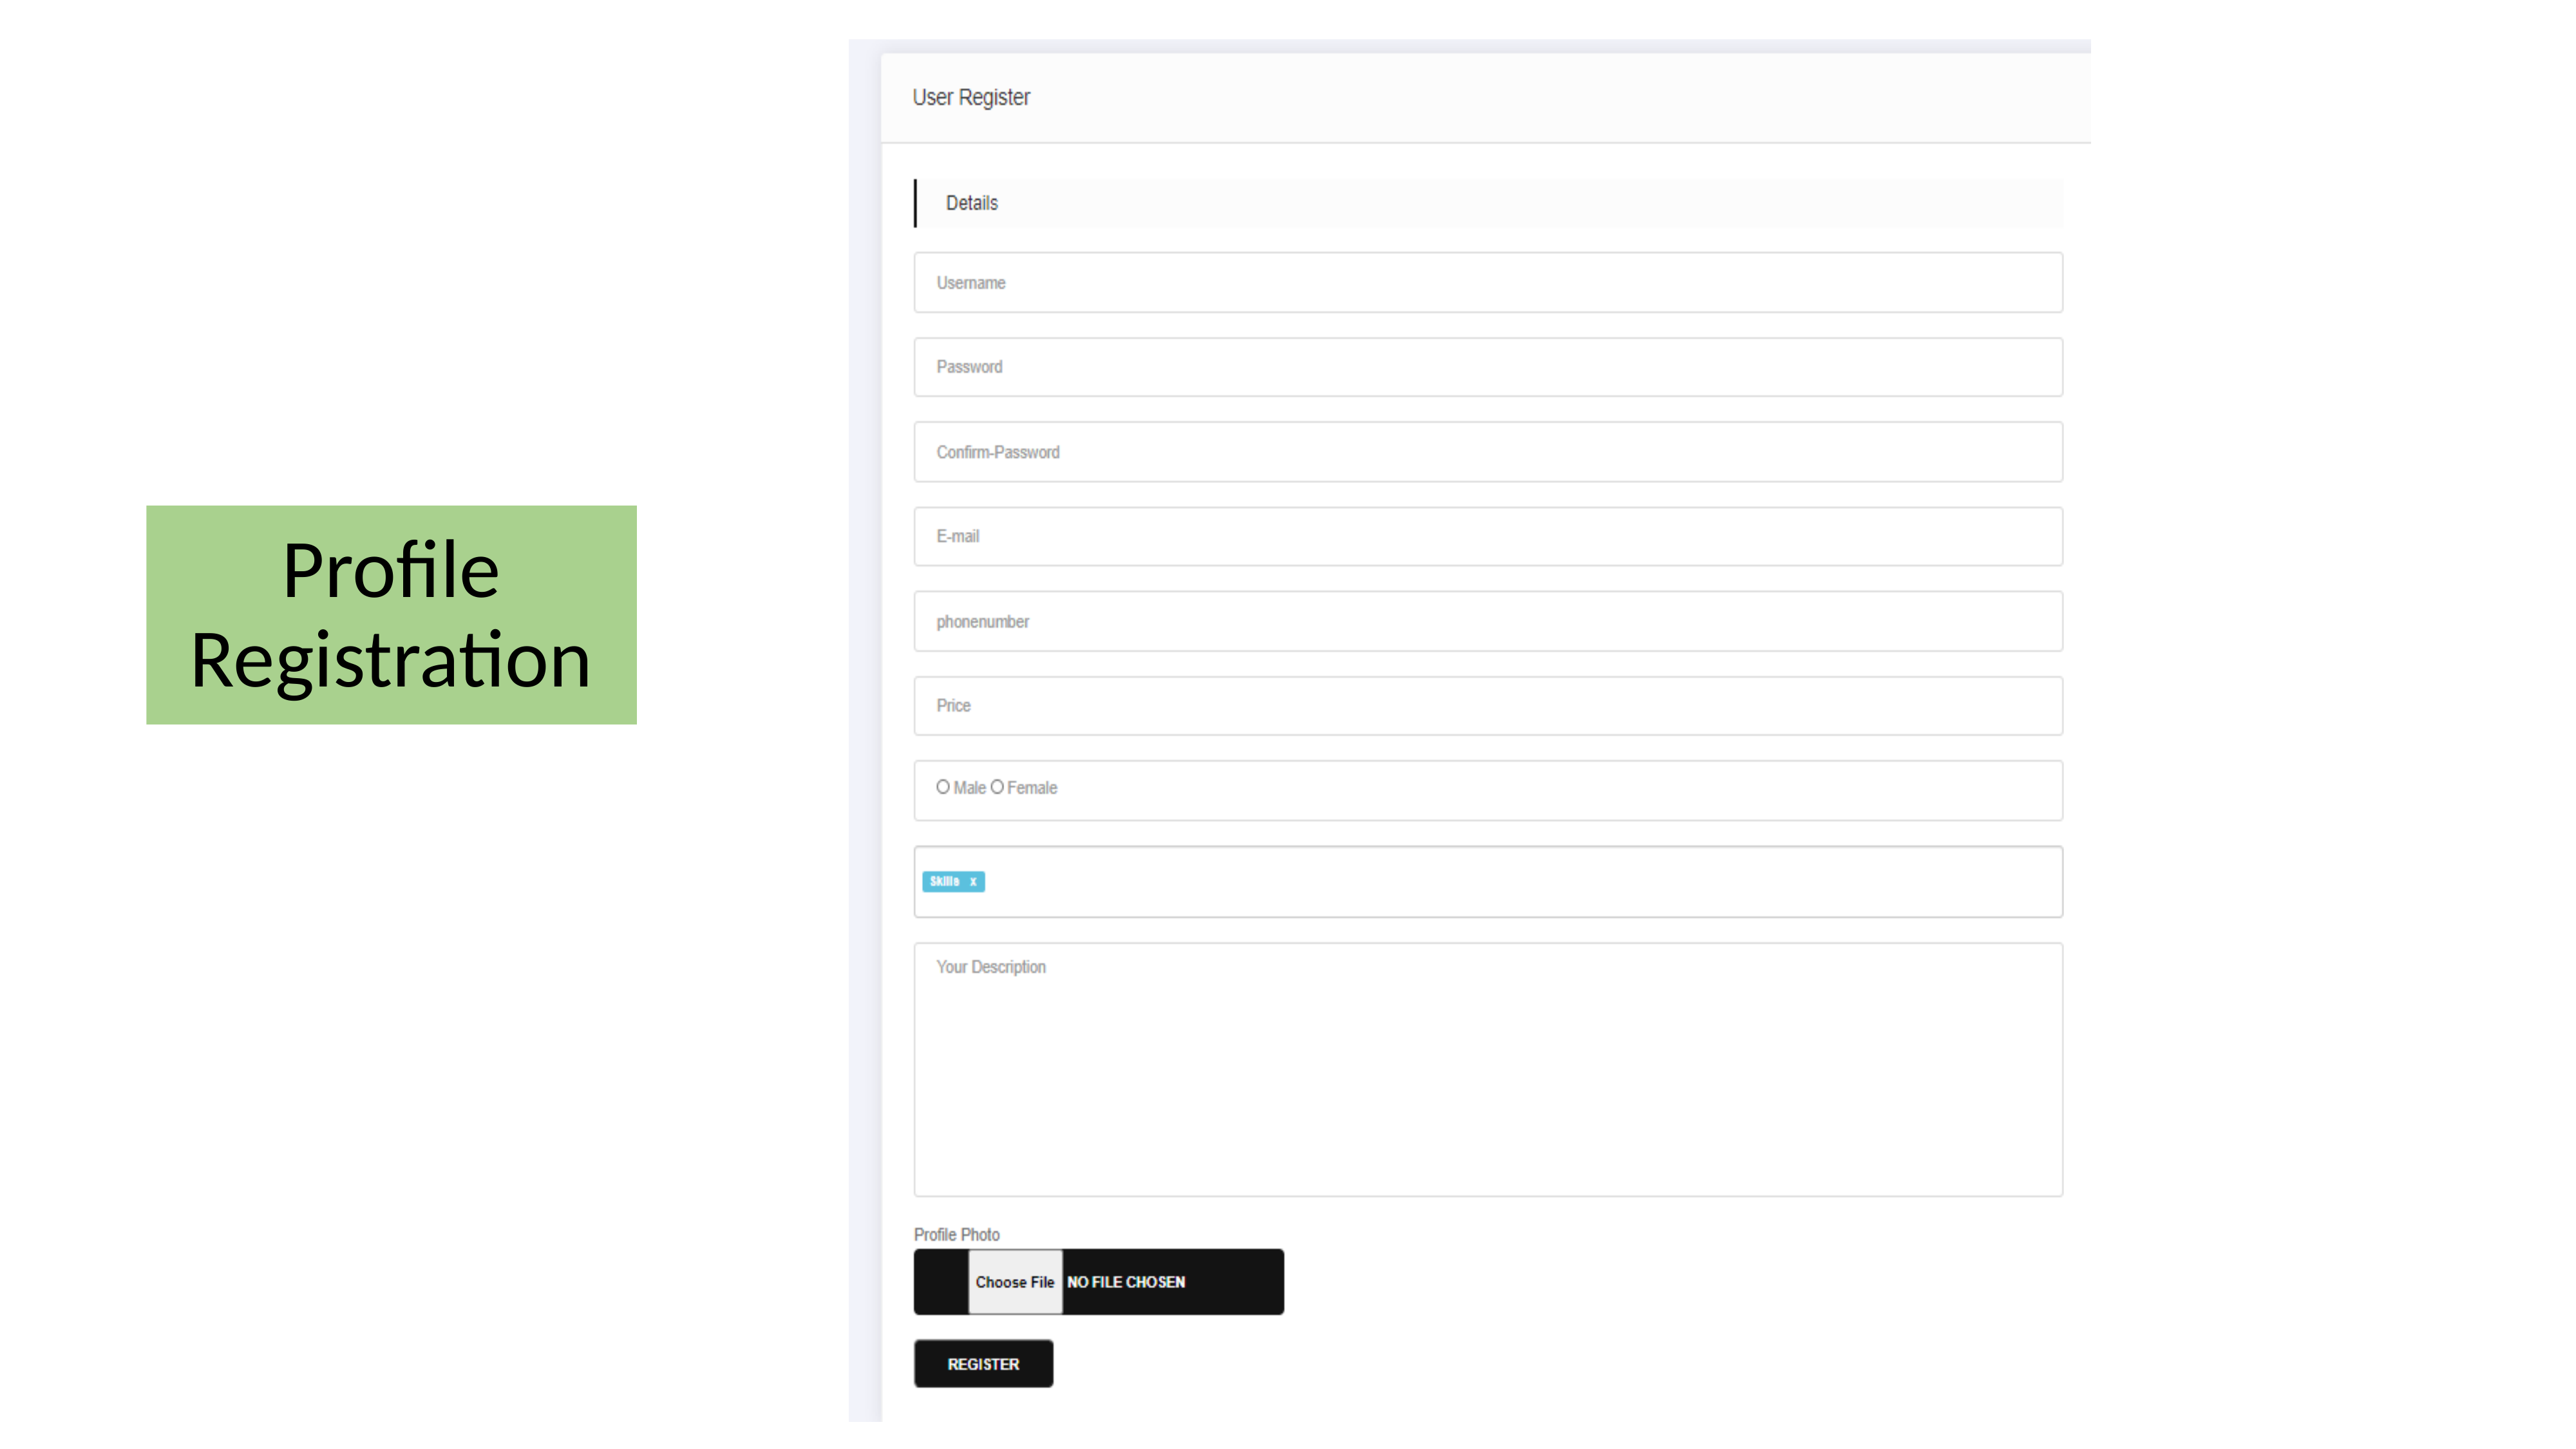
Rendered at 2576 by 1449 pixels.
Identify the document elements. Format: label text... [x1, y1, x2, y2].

title Profile Registration [146, 506, 637, 724]
picture [849, 39, 2091, 1422]
